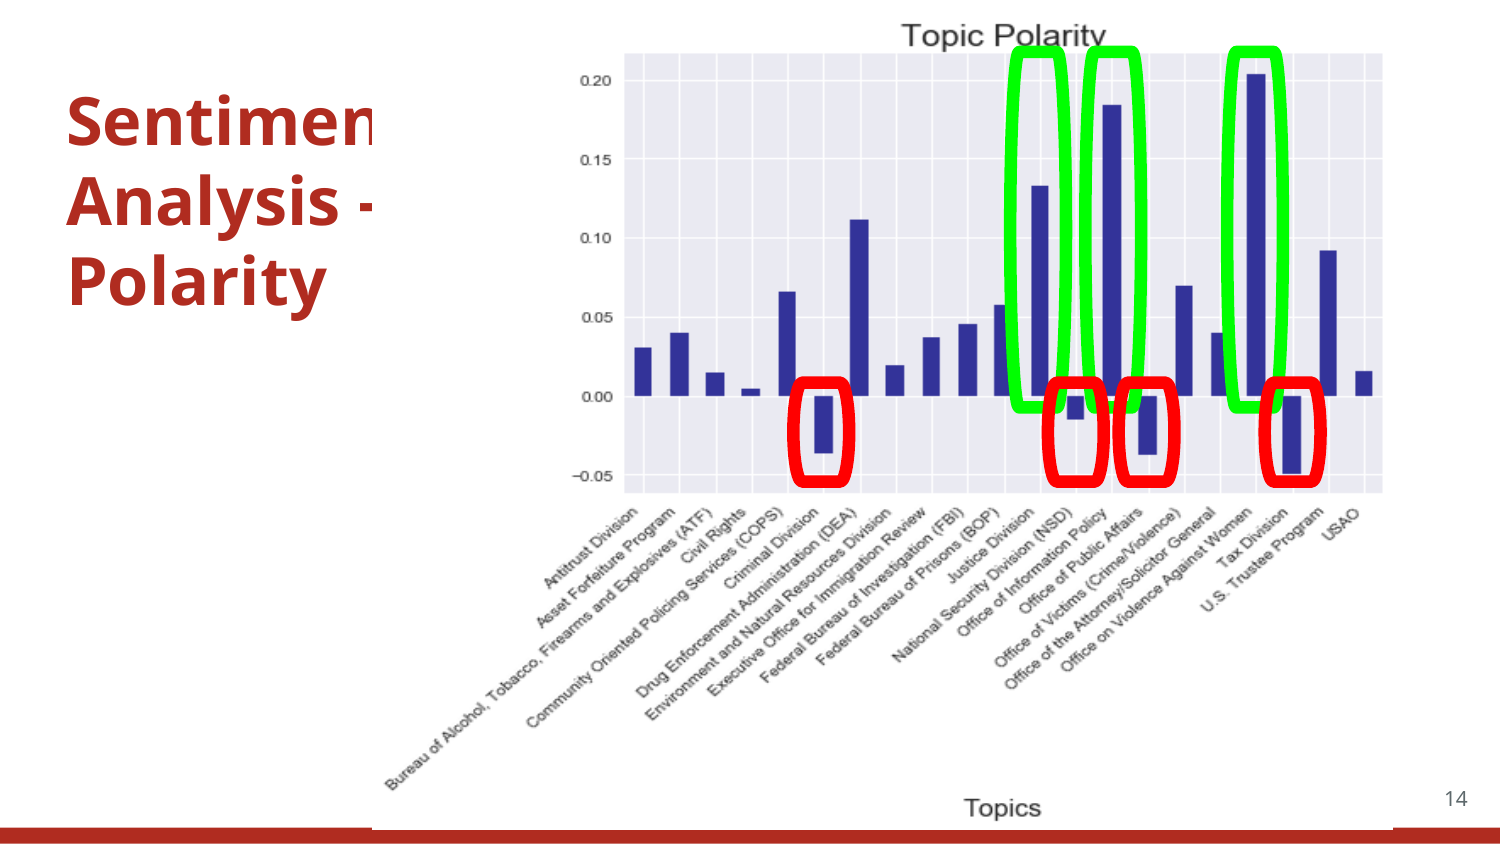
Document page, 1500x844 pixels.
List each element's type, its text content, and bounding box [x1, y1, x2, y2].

title Sentiment Analysis - Polarity [51, 64, 367, 352]
slide_number 14 [1397, 767, 1483, 833]
picture [372, 14, 1393, 830]
